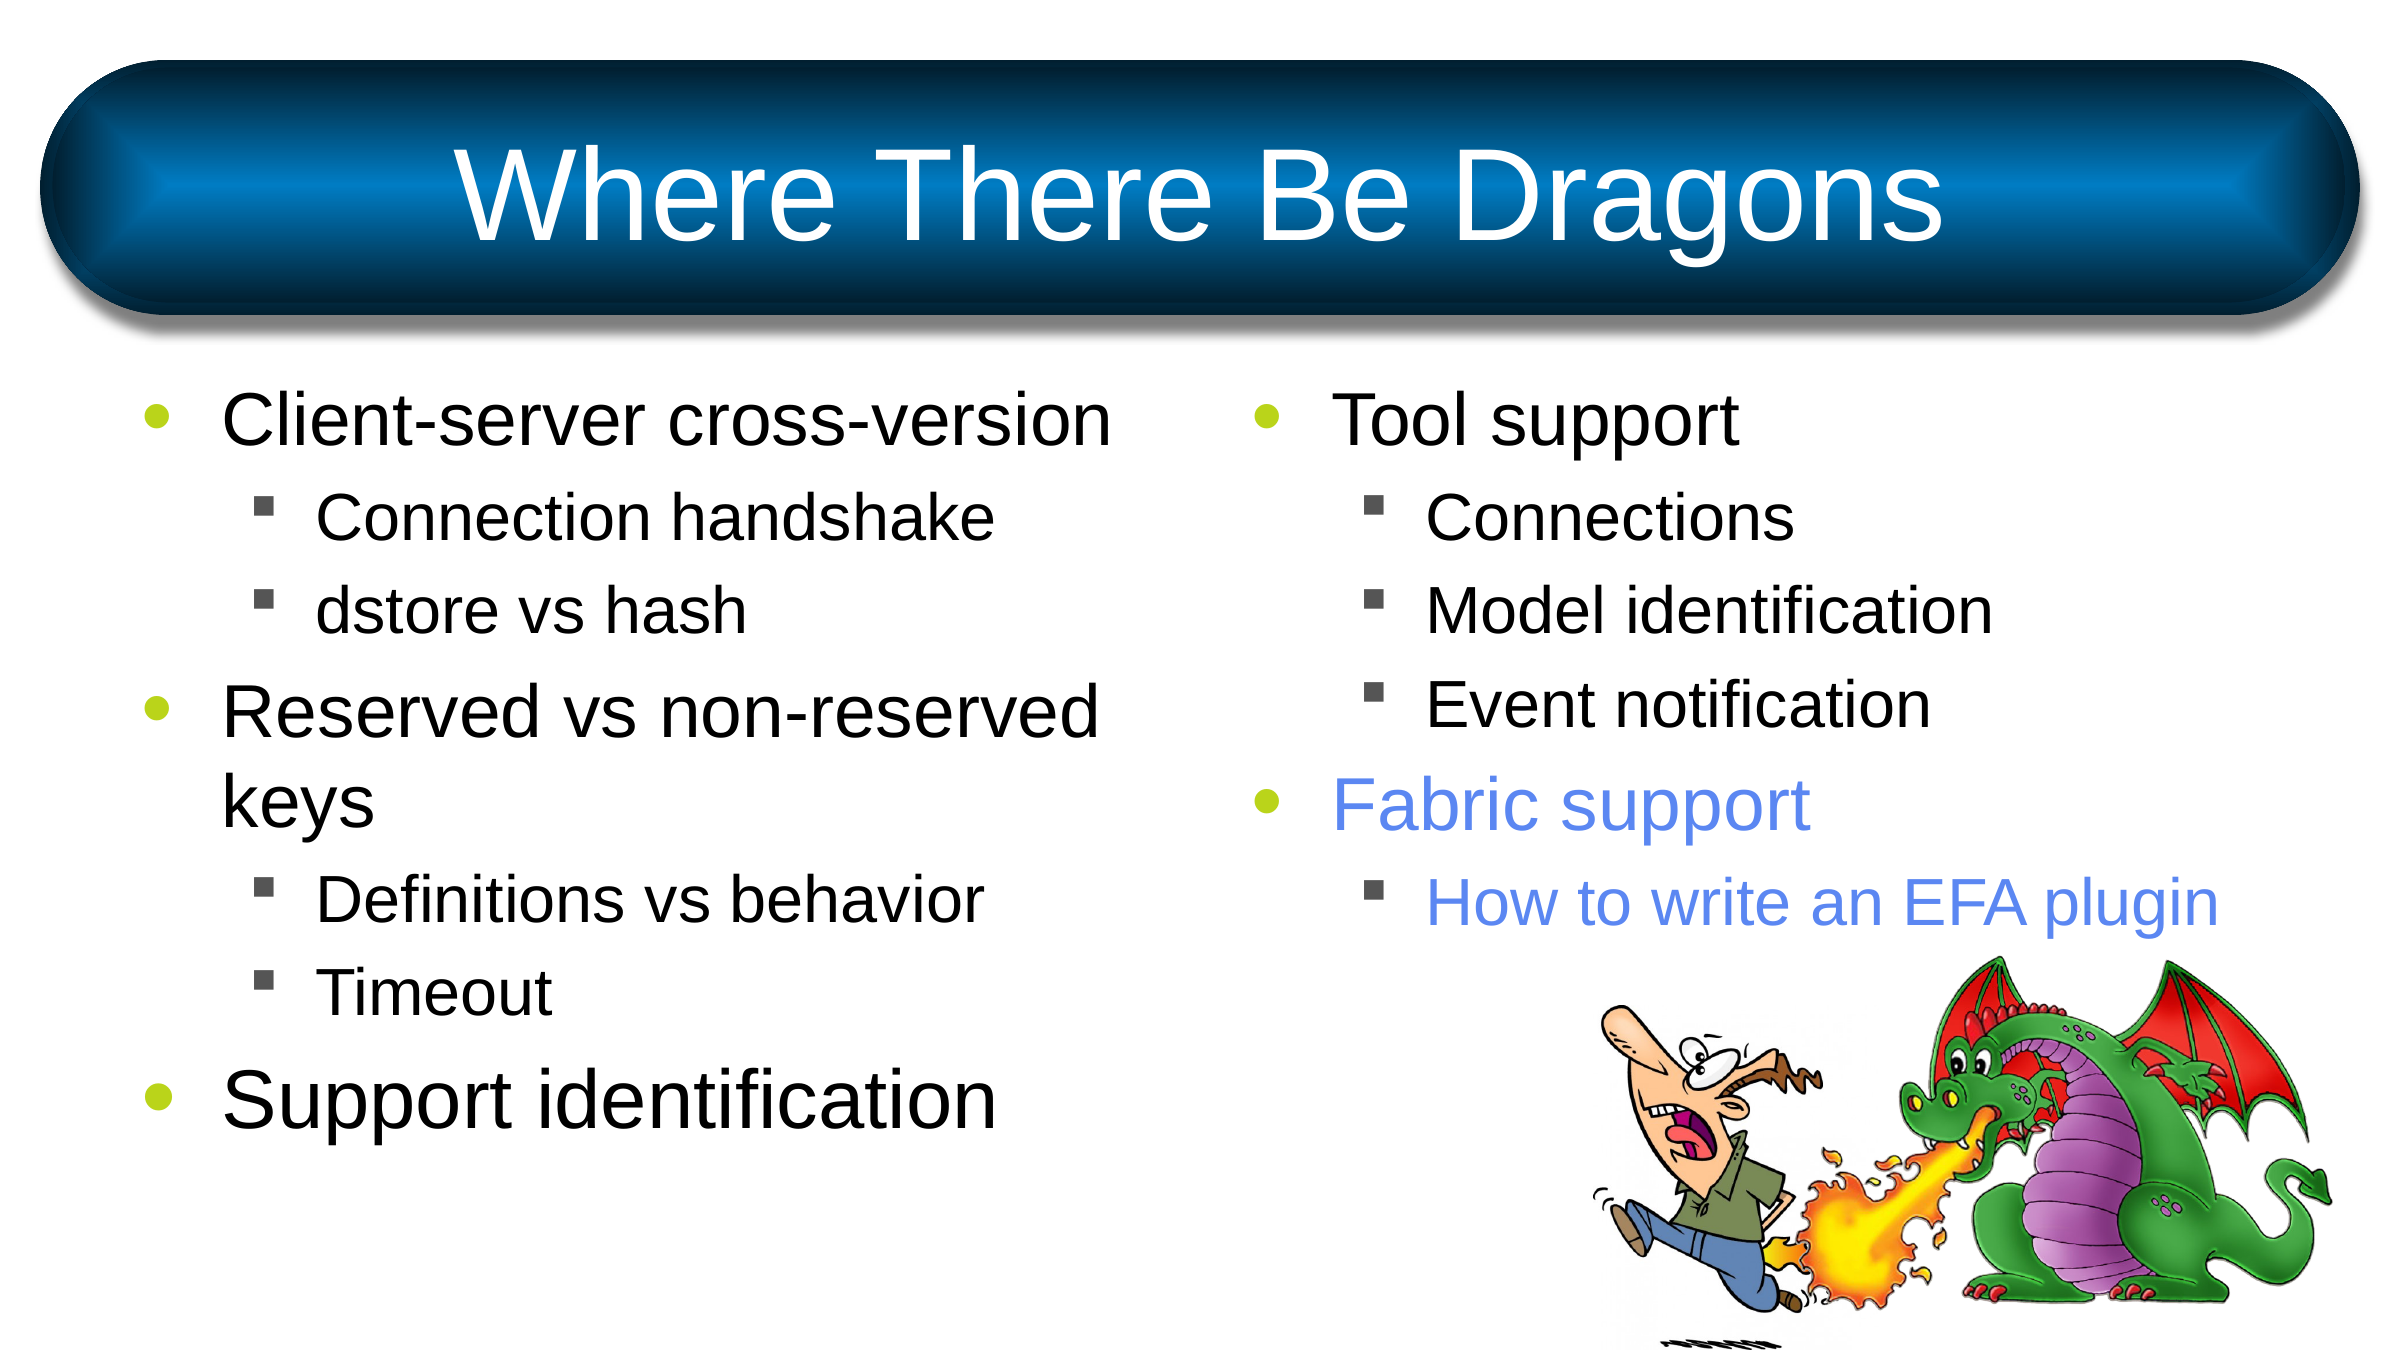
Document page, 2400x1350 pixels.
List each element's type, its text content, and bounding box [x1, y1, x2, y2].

picture [1593, 911, 2380, 1350]
title Where There Be Dragons [179, 75, 2221, 300]
list Client-server cross-version Connection handshake dstore vs hash Reserved vs non-reserved keys Definitions vs behavior Timeout Support identification [120, 360, 1190, 1320]
list Tool support Connections Model identification Event notification Fabric support How to write an EFA plugin [1229, 359, 2300, 1321]
